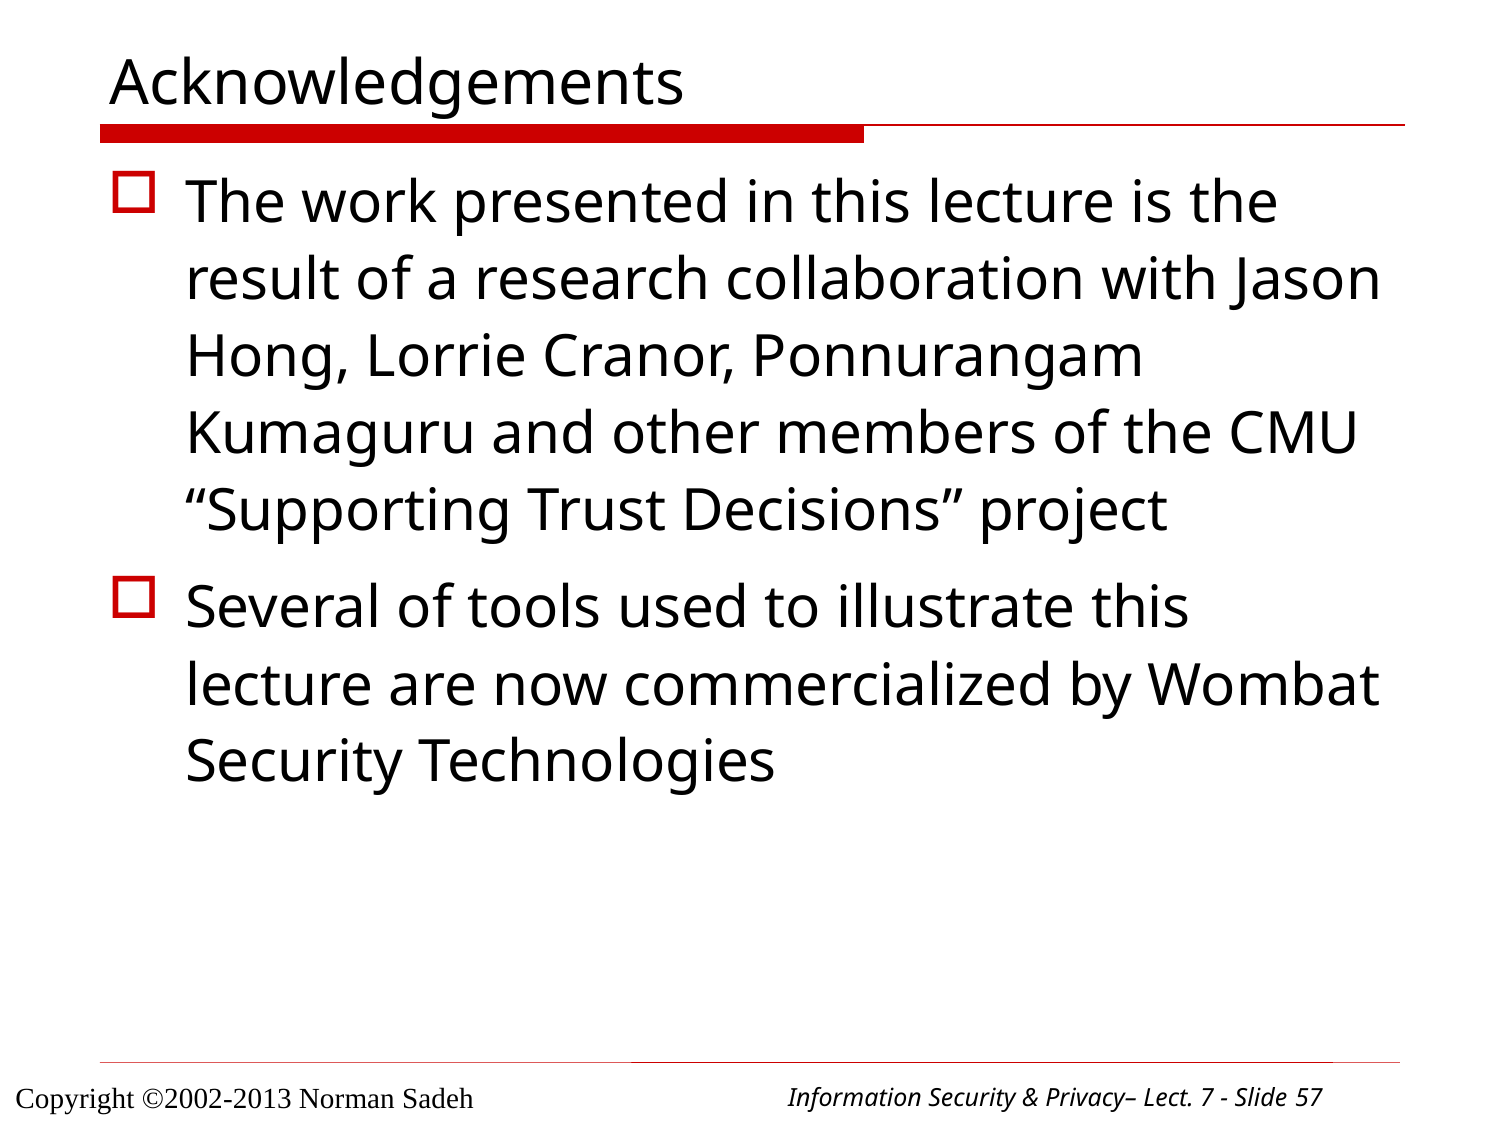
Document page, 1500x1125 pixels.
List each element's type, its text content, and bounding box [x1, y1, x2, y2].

list The work presented in this lecture is the result of a research collaboration with Jason Hong, Lorrie Cranor, Ponnurangam Kumaguru and other members of the CMU “Supporting Trust Decisions” project Several of tools used to illustrate this lecture are now commercialized by Wombat Security Technologies [92, 149, 1406, 988]
title Acknowledgements [93, 24, 1407, 126]
